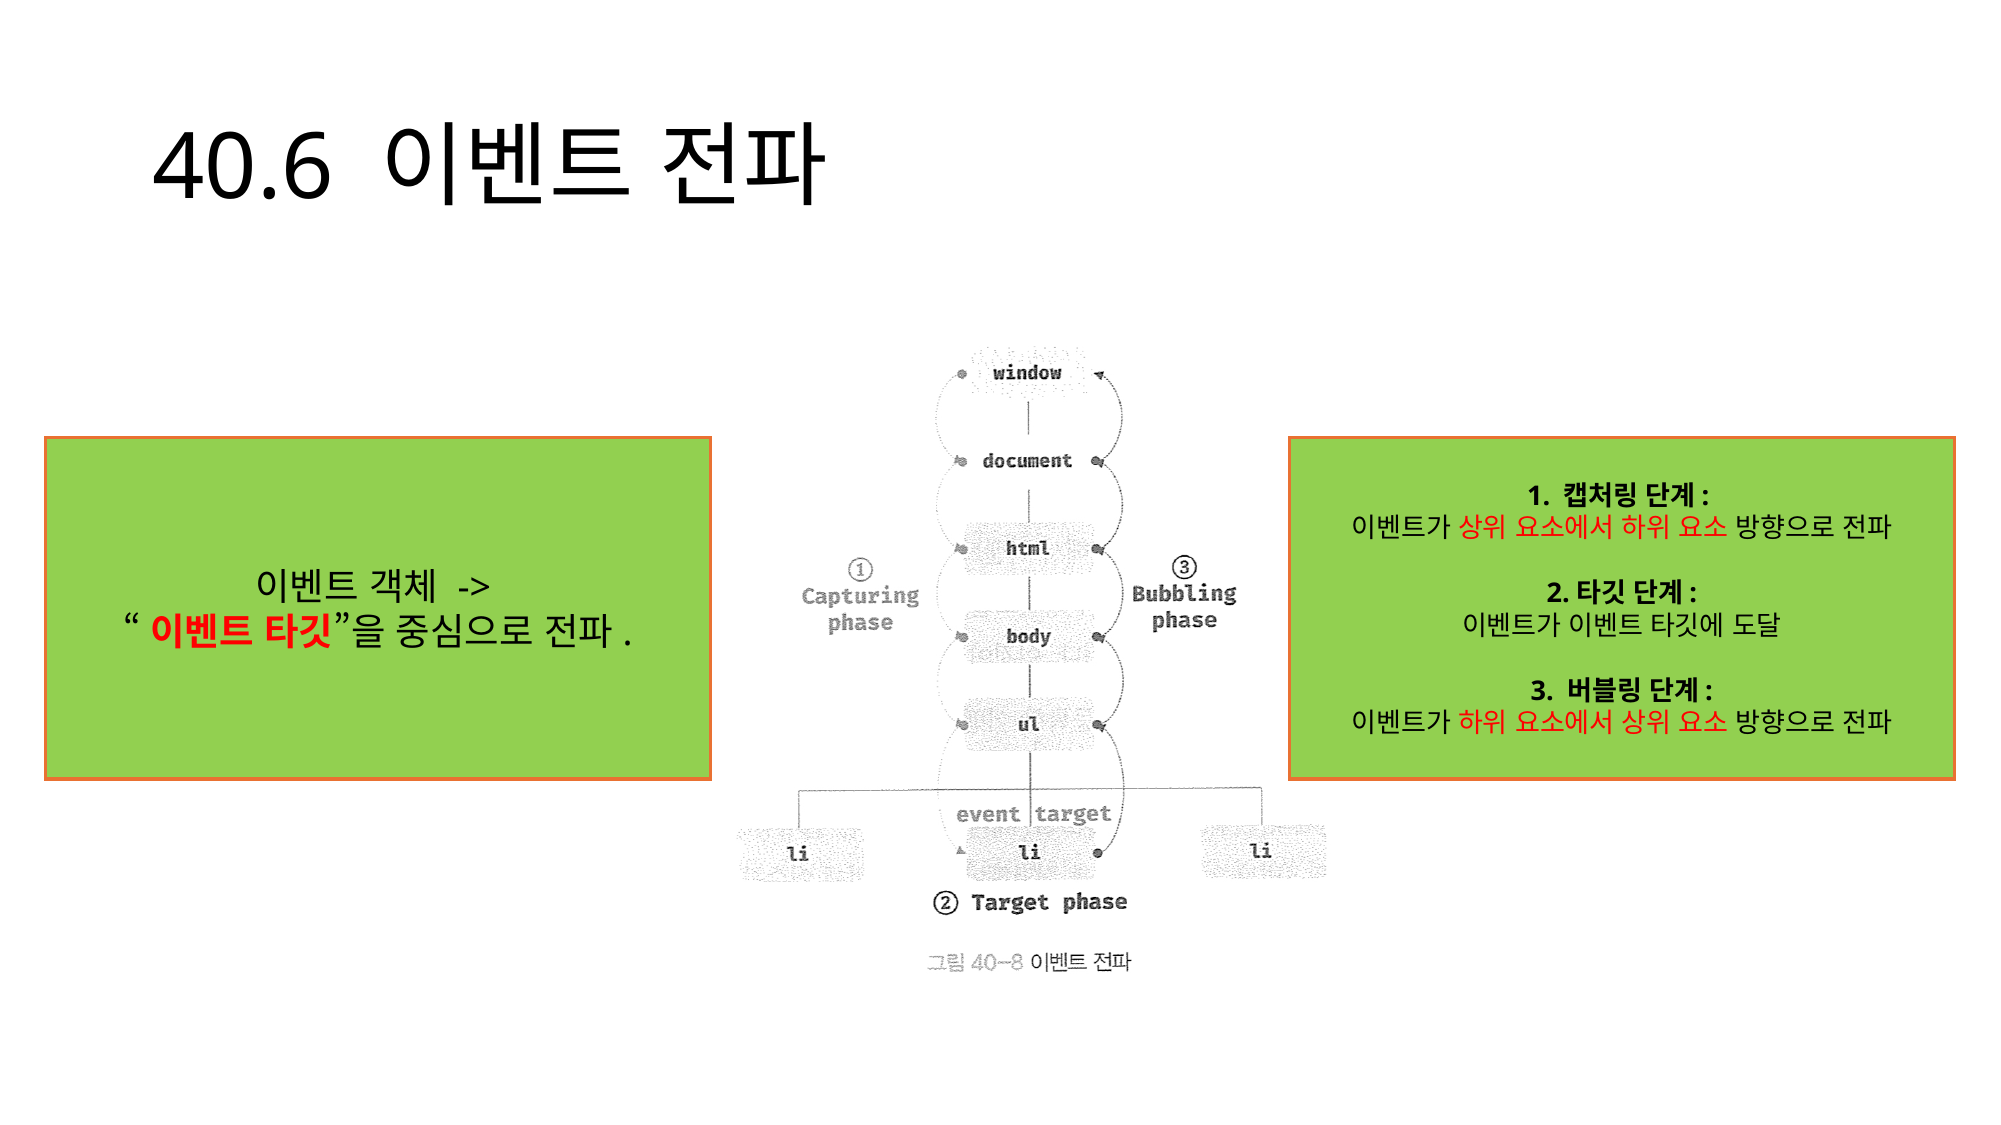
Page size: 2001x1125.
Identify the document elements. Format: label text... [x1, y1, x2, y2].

title 40.6 이벤트 전파 [137, 59, 1863, 278]
text_box 1. 캡처링 단계: 이벤트가 상위 요소에서 하위 요소 방향으로 전파 2.타깃 단계: 이벤트가 이벤트 타깃에 도달 3. 버블링 단계: 이벤트가 하위 요소에서 상위 요소 방향으로 전파 [1424, 436, 1956, 781]
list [576, 298, 1424, 1014]
text_box 이벤트 객체 -> “이벤트 타깃”을 중심으로 전파. [44, 436, 576, 781]
